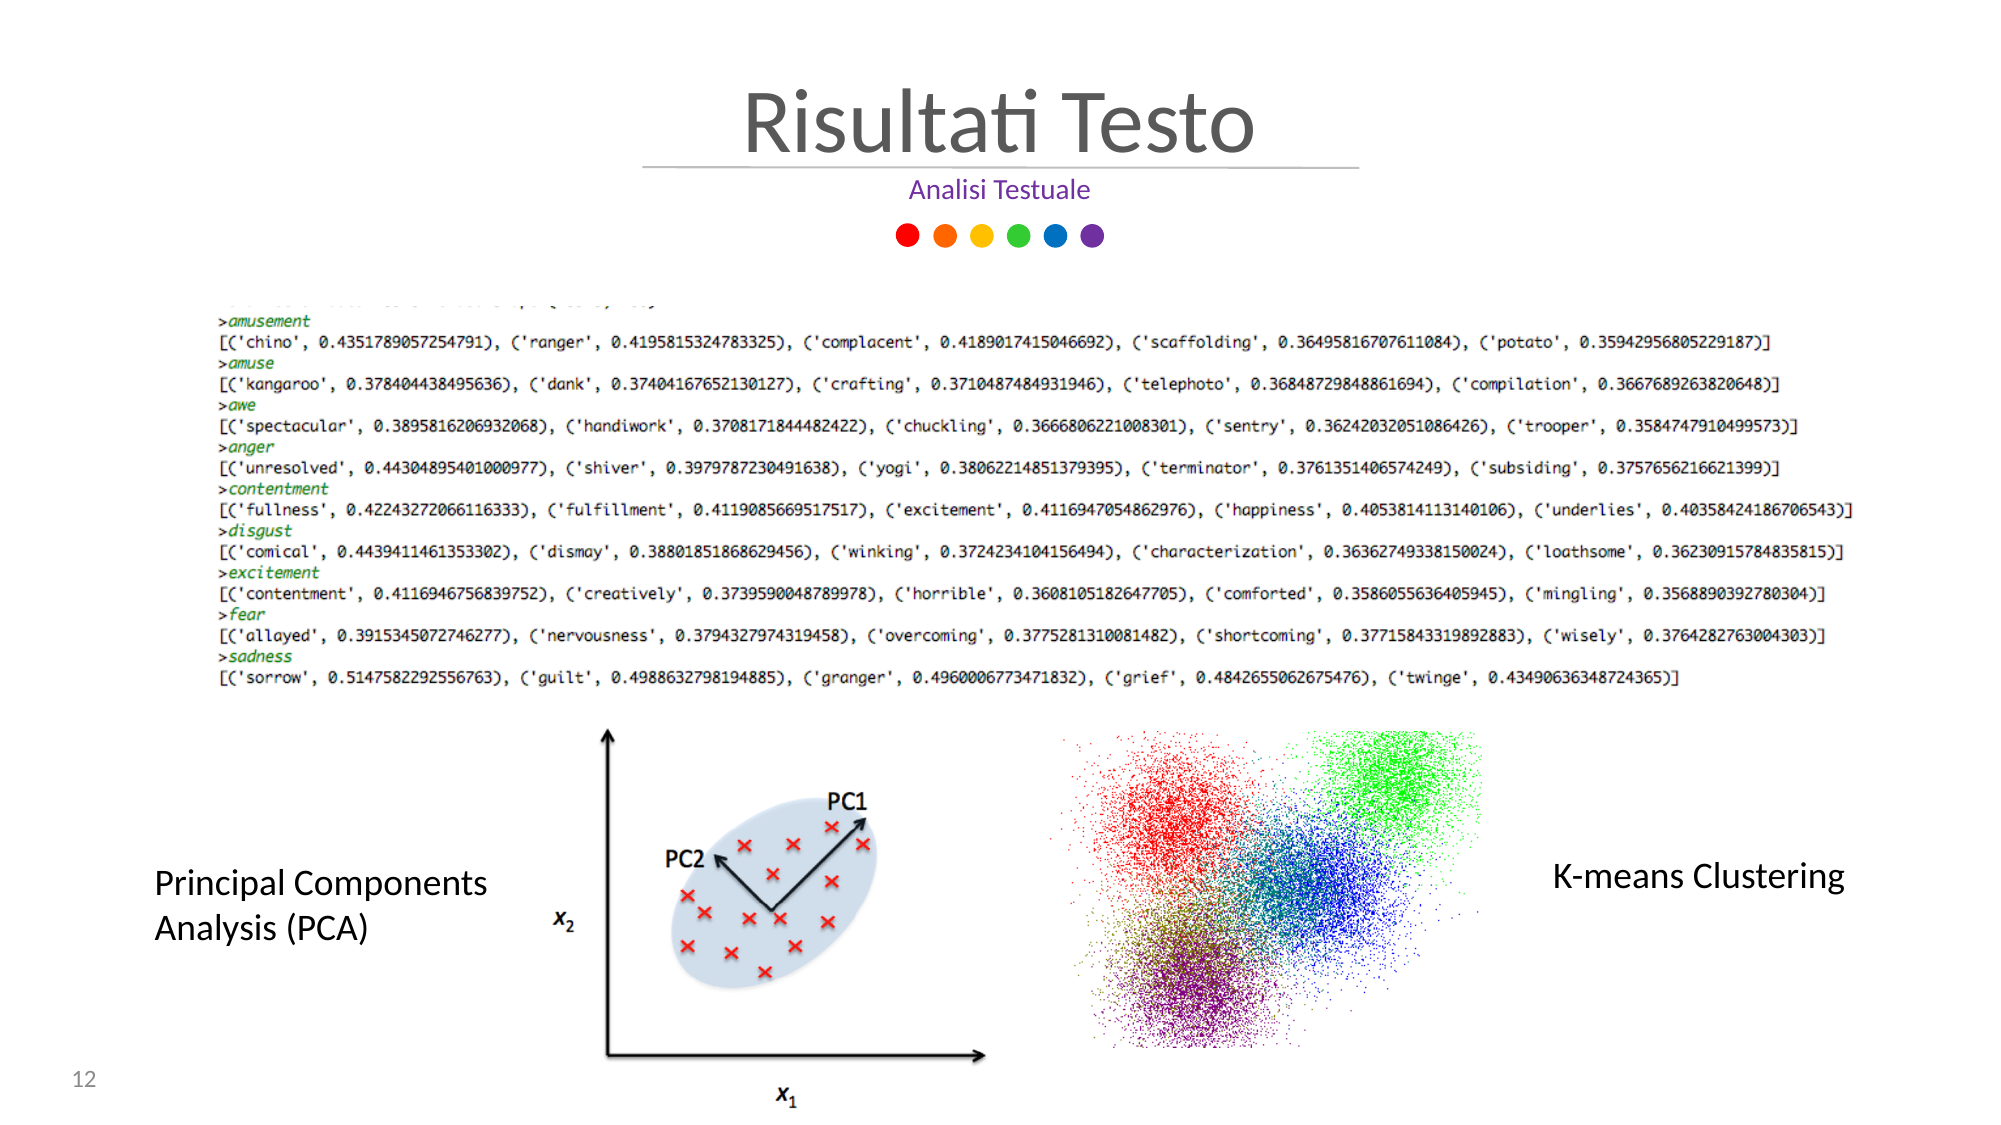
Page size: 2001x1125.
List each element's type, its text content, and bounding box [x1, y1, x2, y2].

slide_number 12 [56, 1047, 507, 1107]
title Risultati Testo [137, 56, 1863, 180]
text_box K-means Clustering [1538, 843, 1861, 903]
picture [212, 306, 1863, 1125]
picture [1044, 731, 1482, 1048]
text_box Principal Components Analysis (PCA) [139, 850, 504, 956]
list Analisi Testuale [624, 166, 1376, 217]
